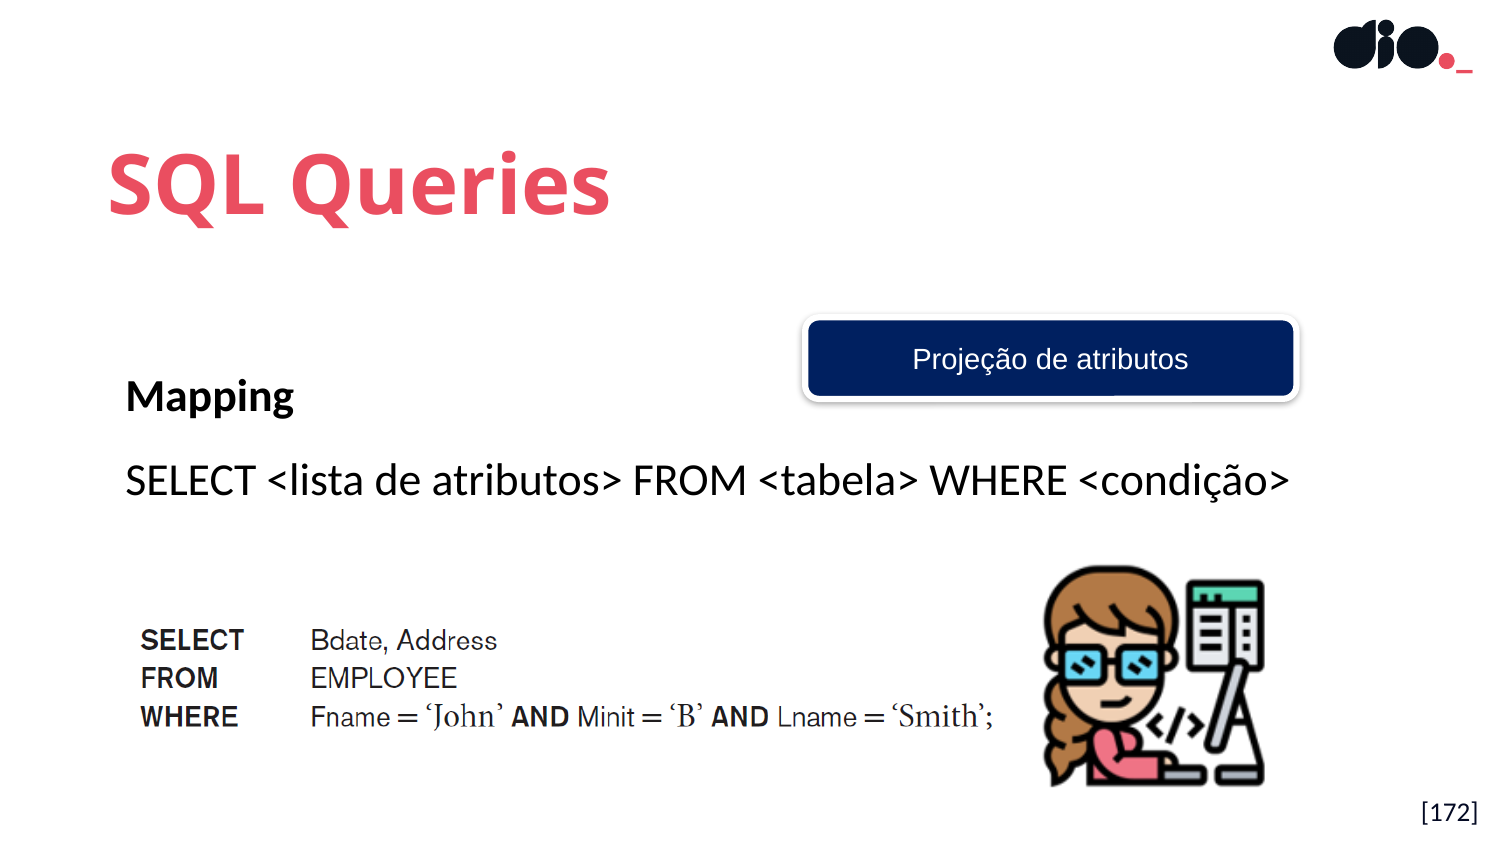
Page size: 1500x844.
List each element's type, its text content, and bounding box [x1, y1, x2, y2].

slide_number [172] [1403, 779, 1494, 844]
text_box SQL Queries [92, 104, 1265, 243]
picture [1034, 562, 1279, 796]
text_box Mapping SELECT <lista de atributos> FROM <tabela> WHERE <condição> [110, 272, 1320, 758]
picture [1333, 19, 1473, 74]
picture [120, 611, 1021, 745]
text_box Projeção de atributos [802, 314, 1300, 403]
